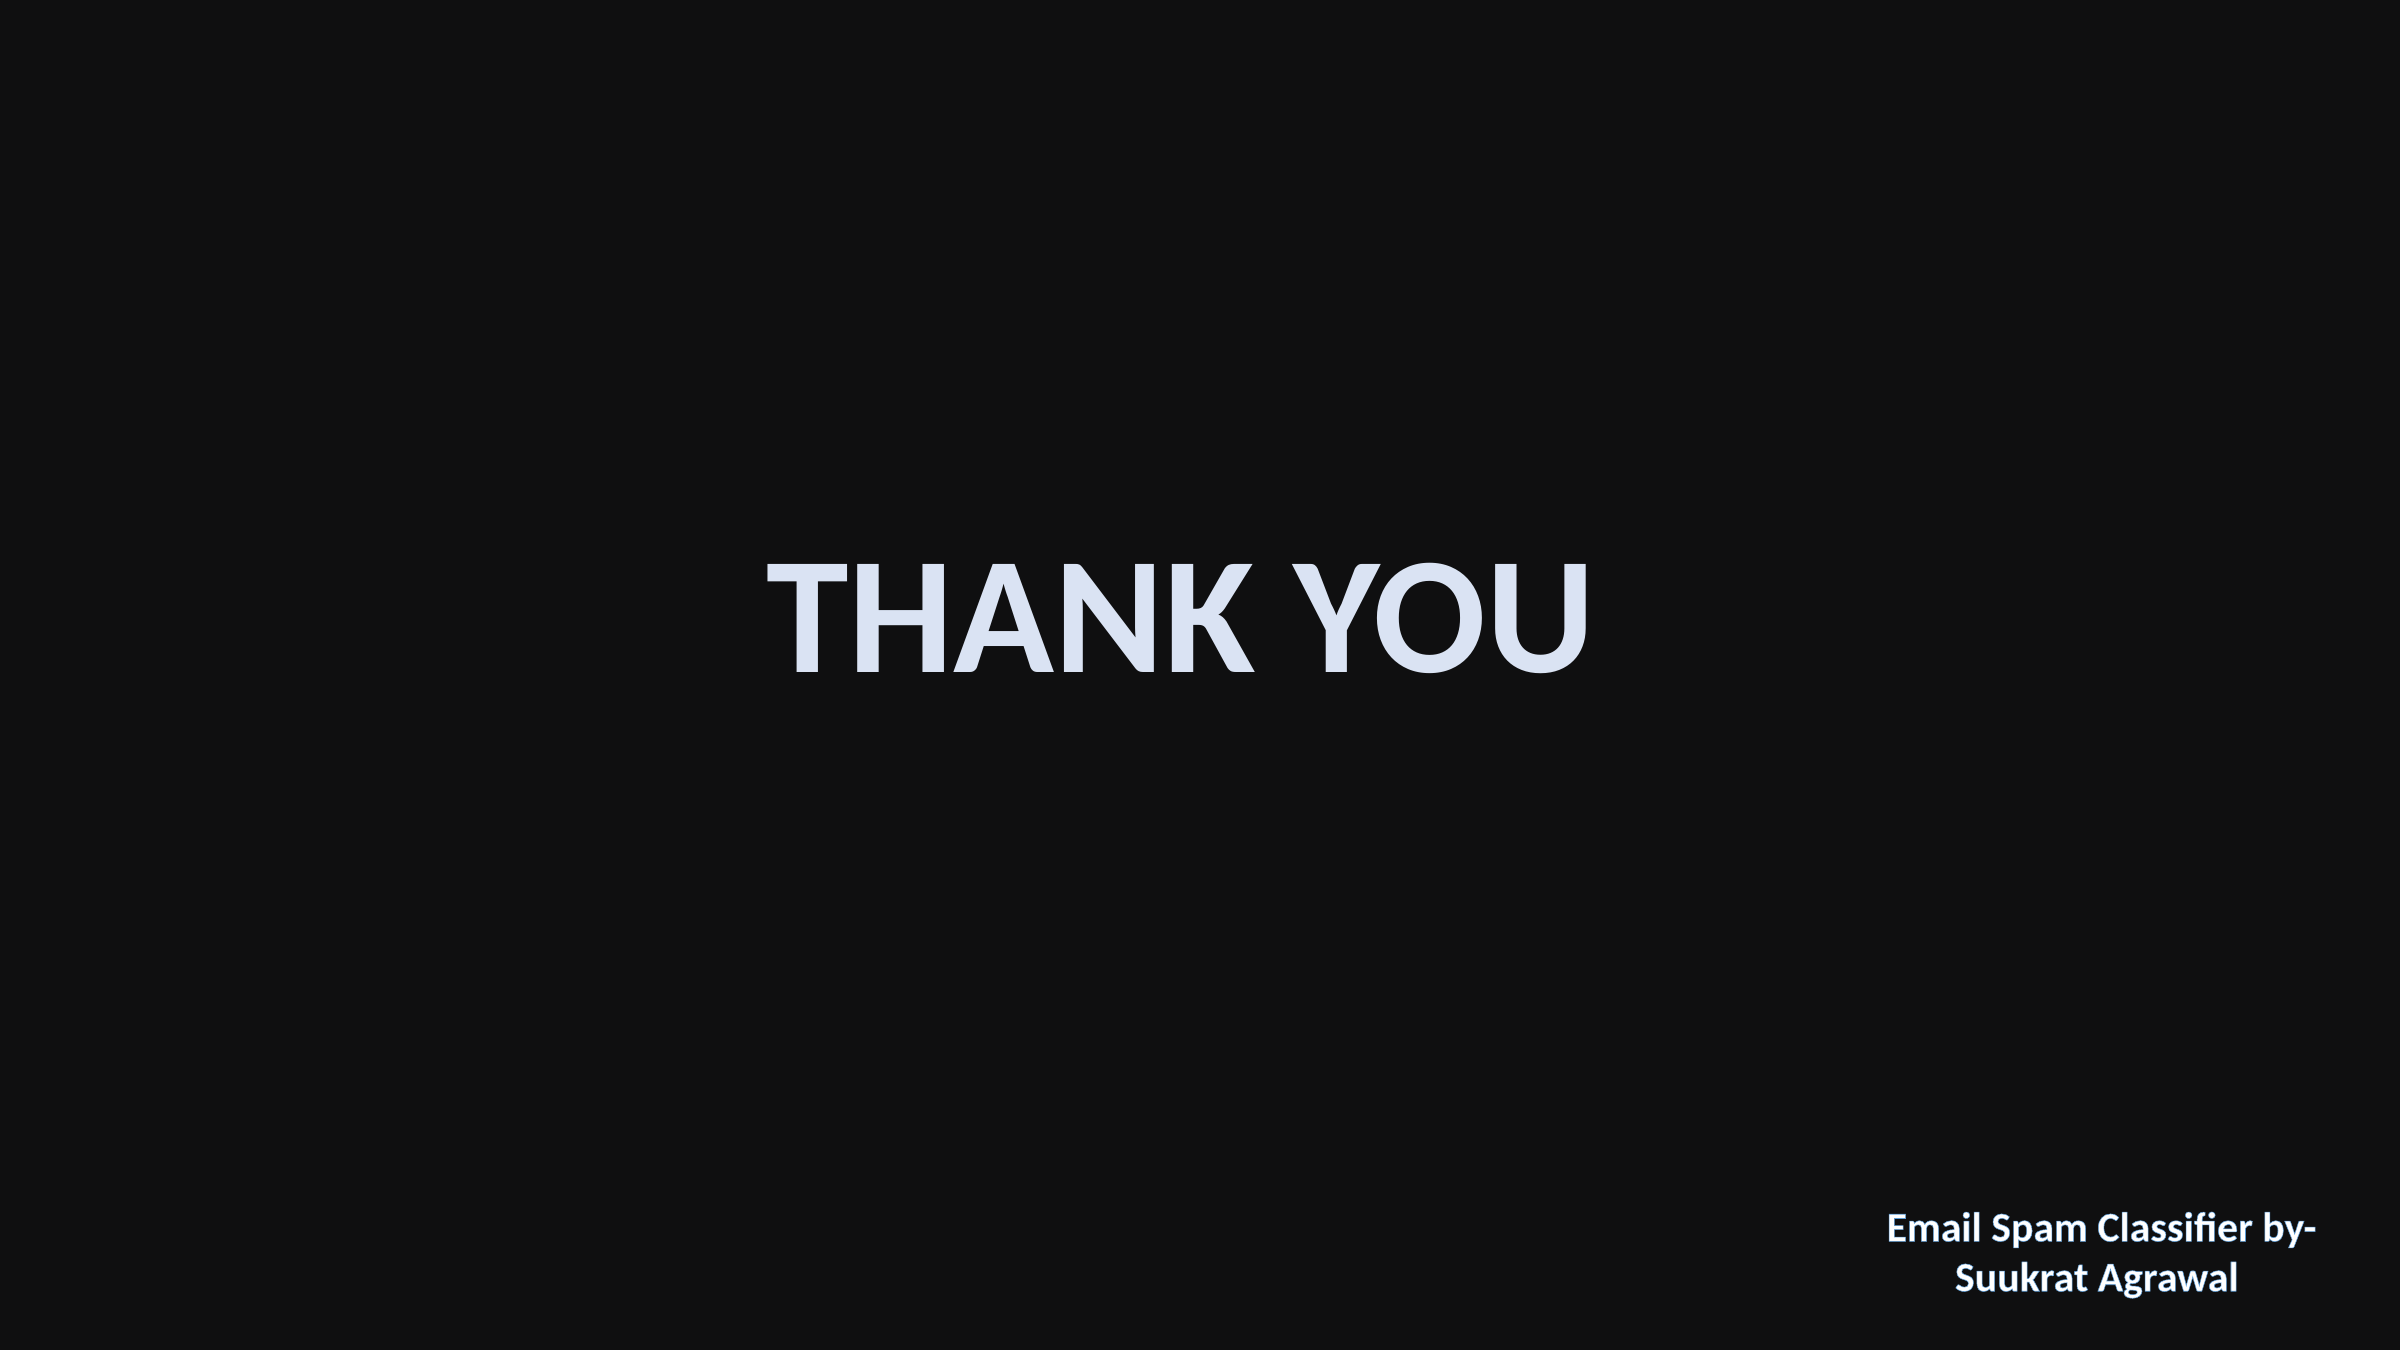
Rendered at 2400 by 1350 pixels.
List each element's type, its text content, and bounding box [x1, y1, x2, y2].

text_box THANK YOU [751, 498, 1649, 849]
text_box Email Spam Classifier by- Suukrat Agrawal [1871, 1191, 2332, 1307]
